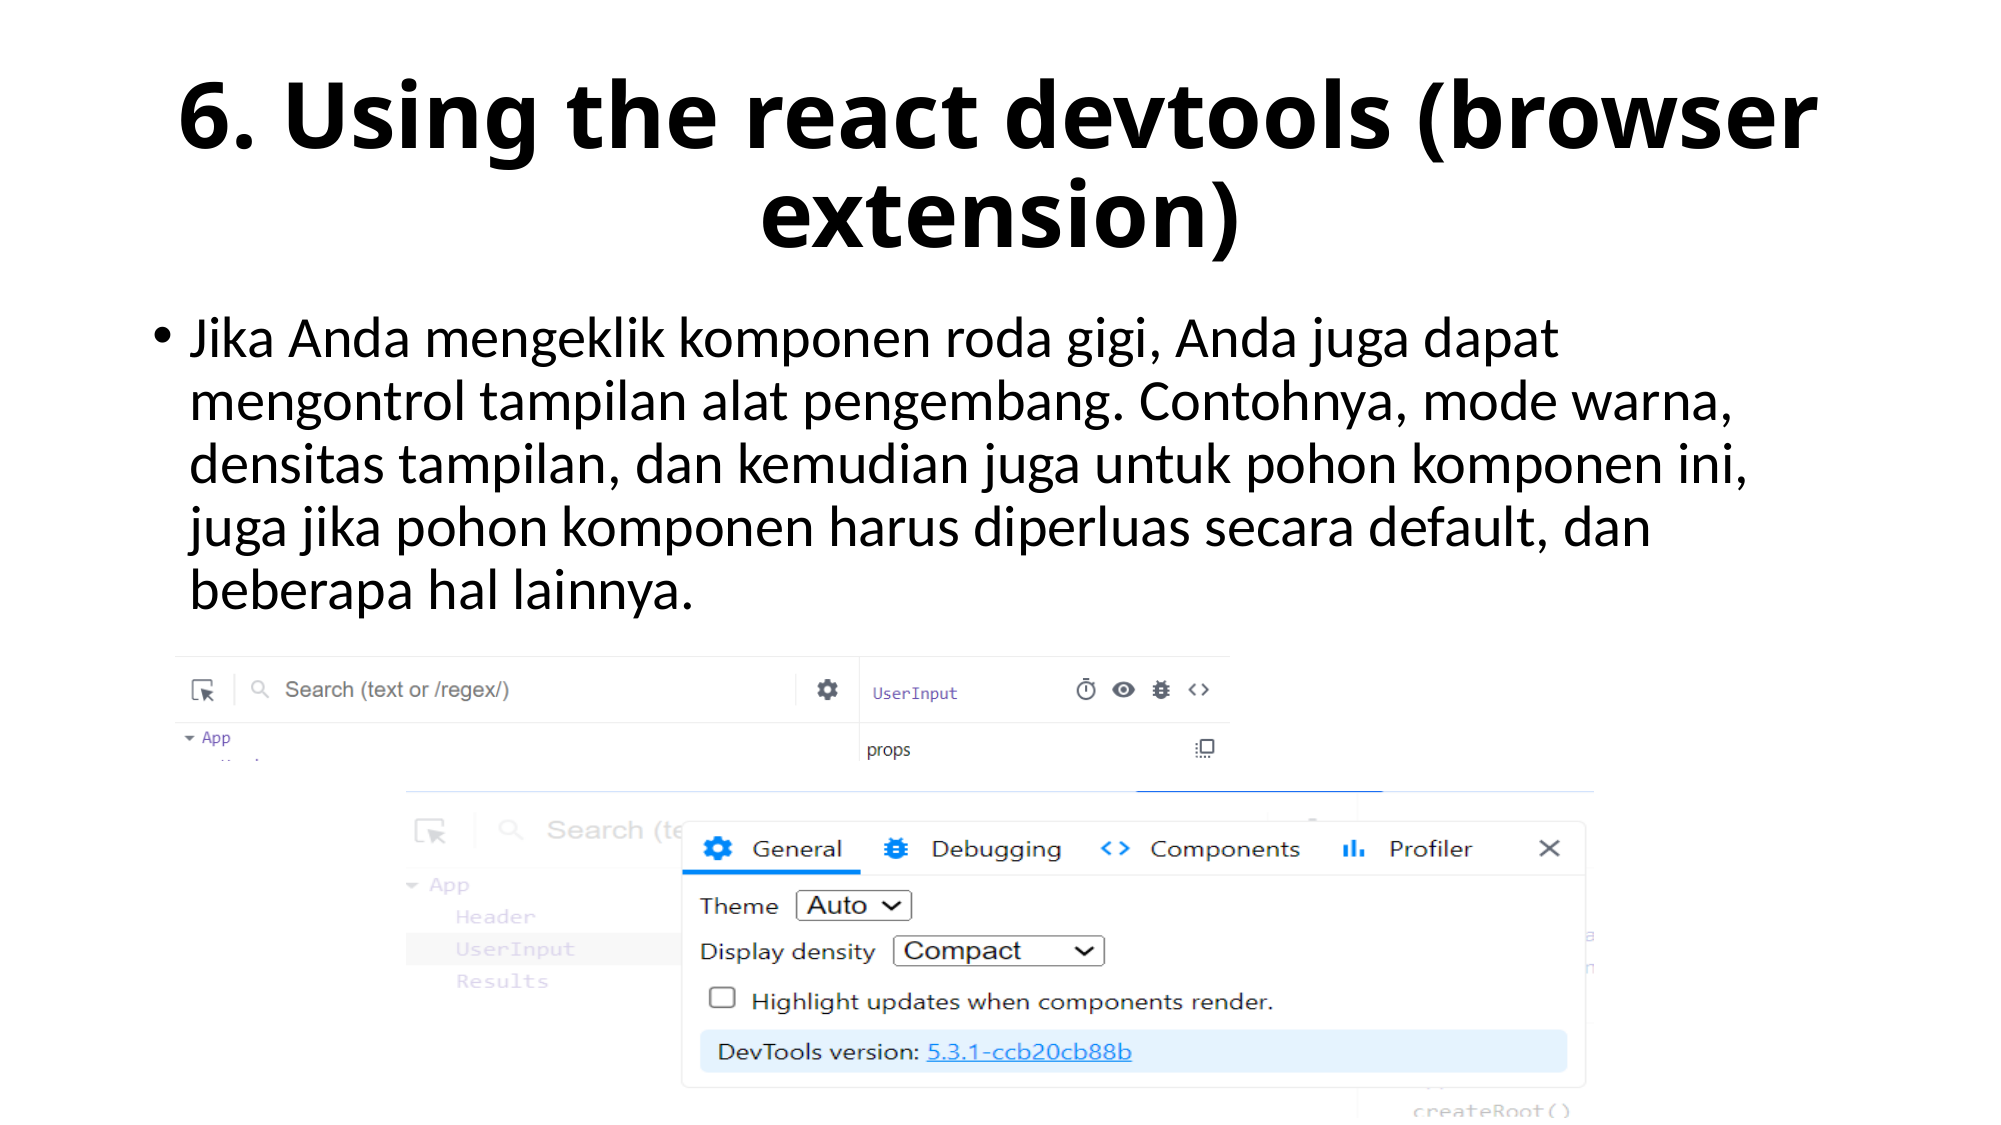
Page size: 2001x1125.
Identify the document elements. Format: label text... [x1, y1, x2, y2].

list Jika Anda mengeklik komponen roda gigi, Anda juga dapat mengontrol tampilan alat pengembang. Contohnya, mode warna, densitas tampilan, dan kemudian juga untuk pohon komponen ini, juga jika pohon komponen harus diperluas secara default, dan beberapa hal lainnya. [137, 299, 1863, 1014]
picture [175, 656, 1230, 761]
picture [405, 791, 1594, 1118]
title 6. Using the react devtools (browser extension) [137, 59, 1863, 278]
